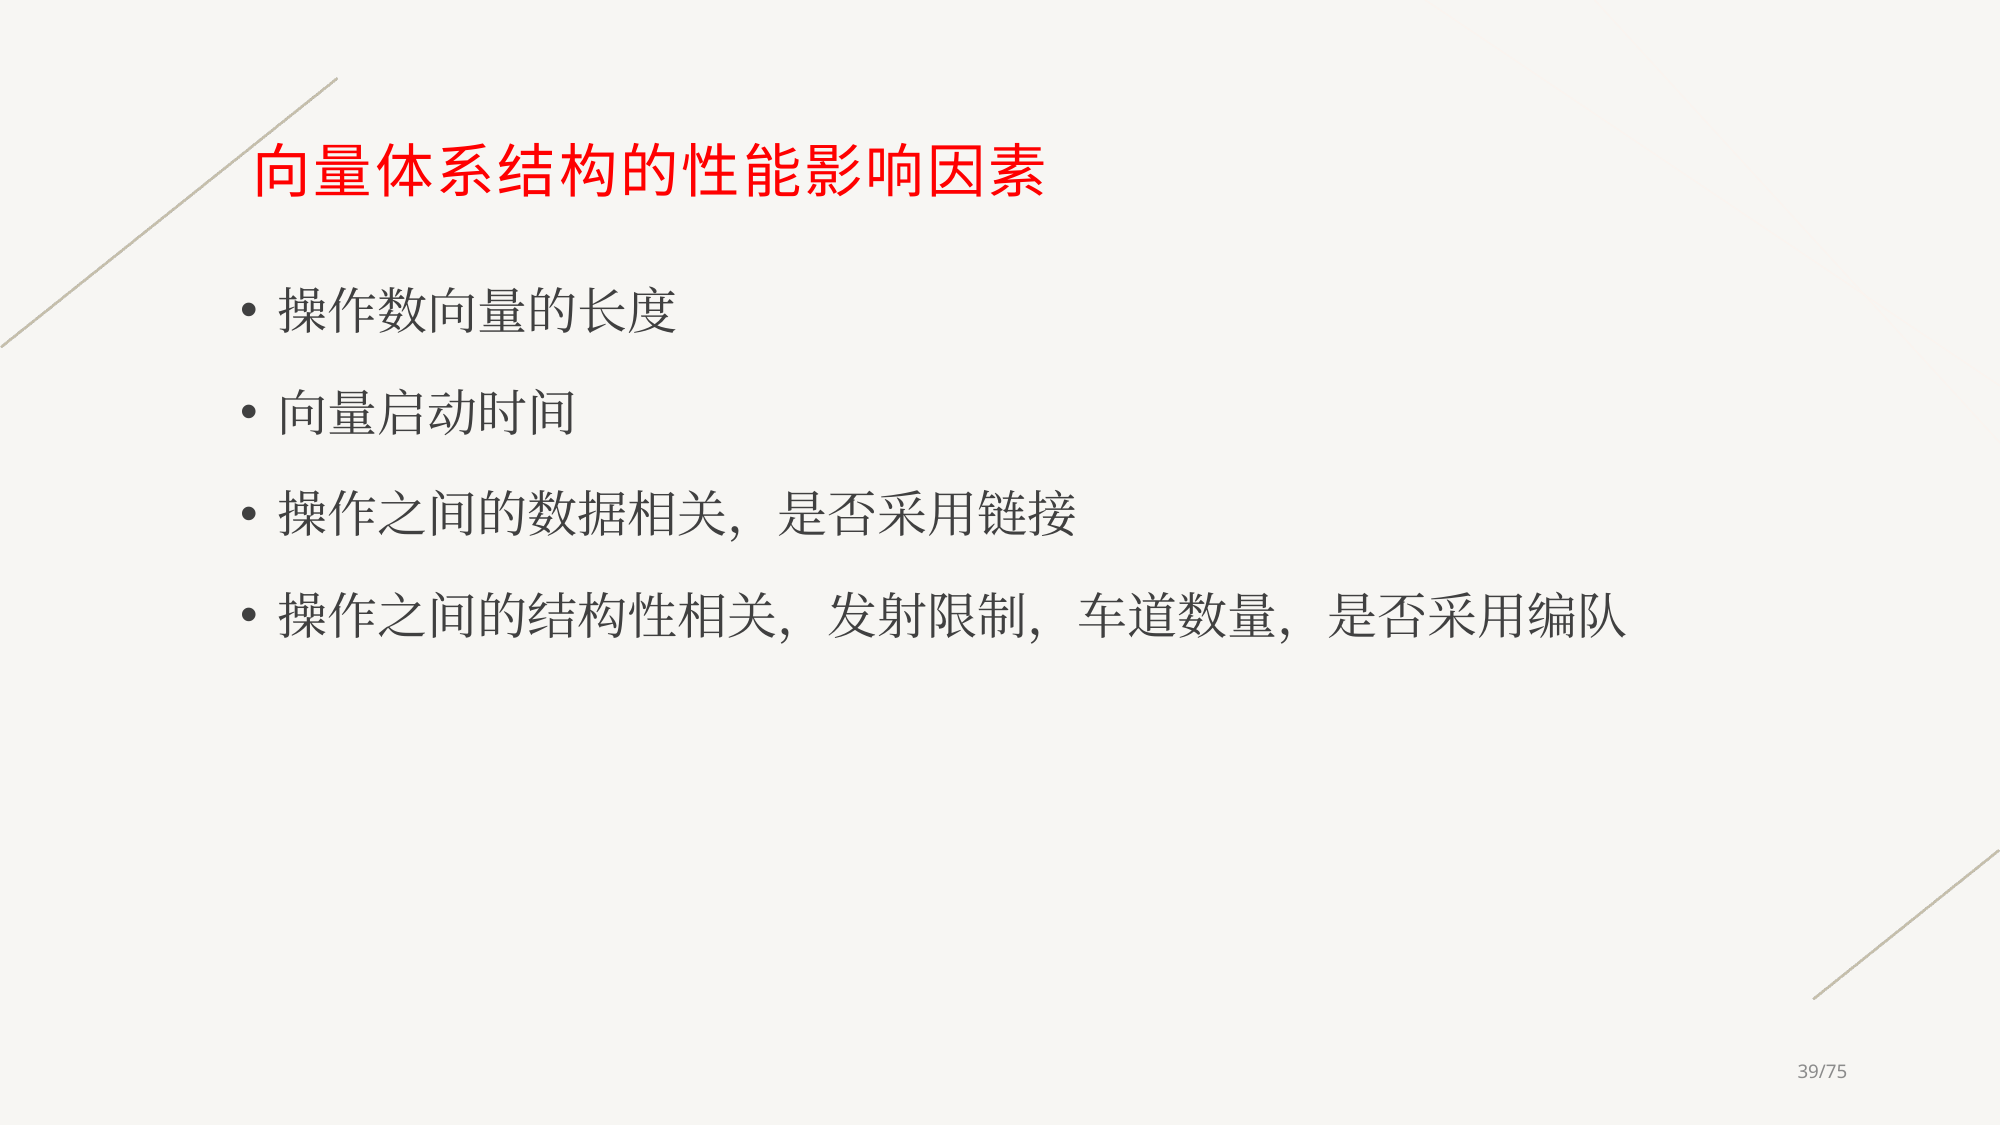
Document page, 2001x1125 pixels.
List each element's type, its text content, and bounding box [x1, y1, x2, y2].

picture [1812, 849, 2000, 1000]
list 操作数向量的长度 向量启动时间 操作之间的数据相关，是否采用链接 操作之间的结构性相关，发射限制，车道数量，是否采用编队 [150, 271, 1788, 998]
slide_number 39/75 [1412, 1042, 1863, 1103]
title 向量体系结构的性能影响因素 [237, 98, 1763, 250]
picture [0, 77, 338, 348]
